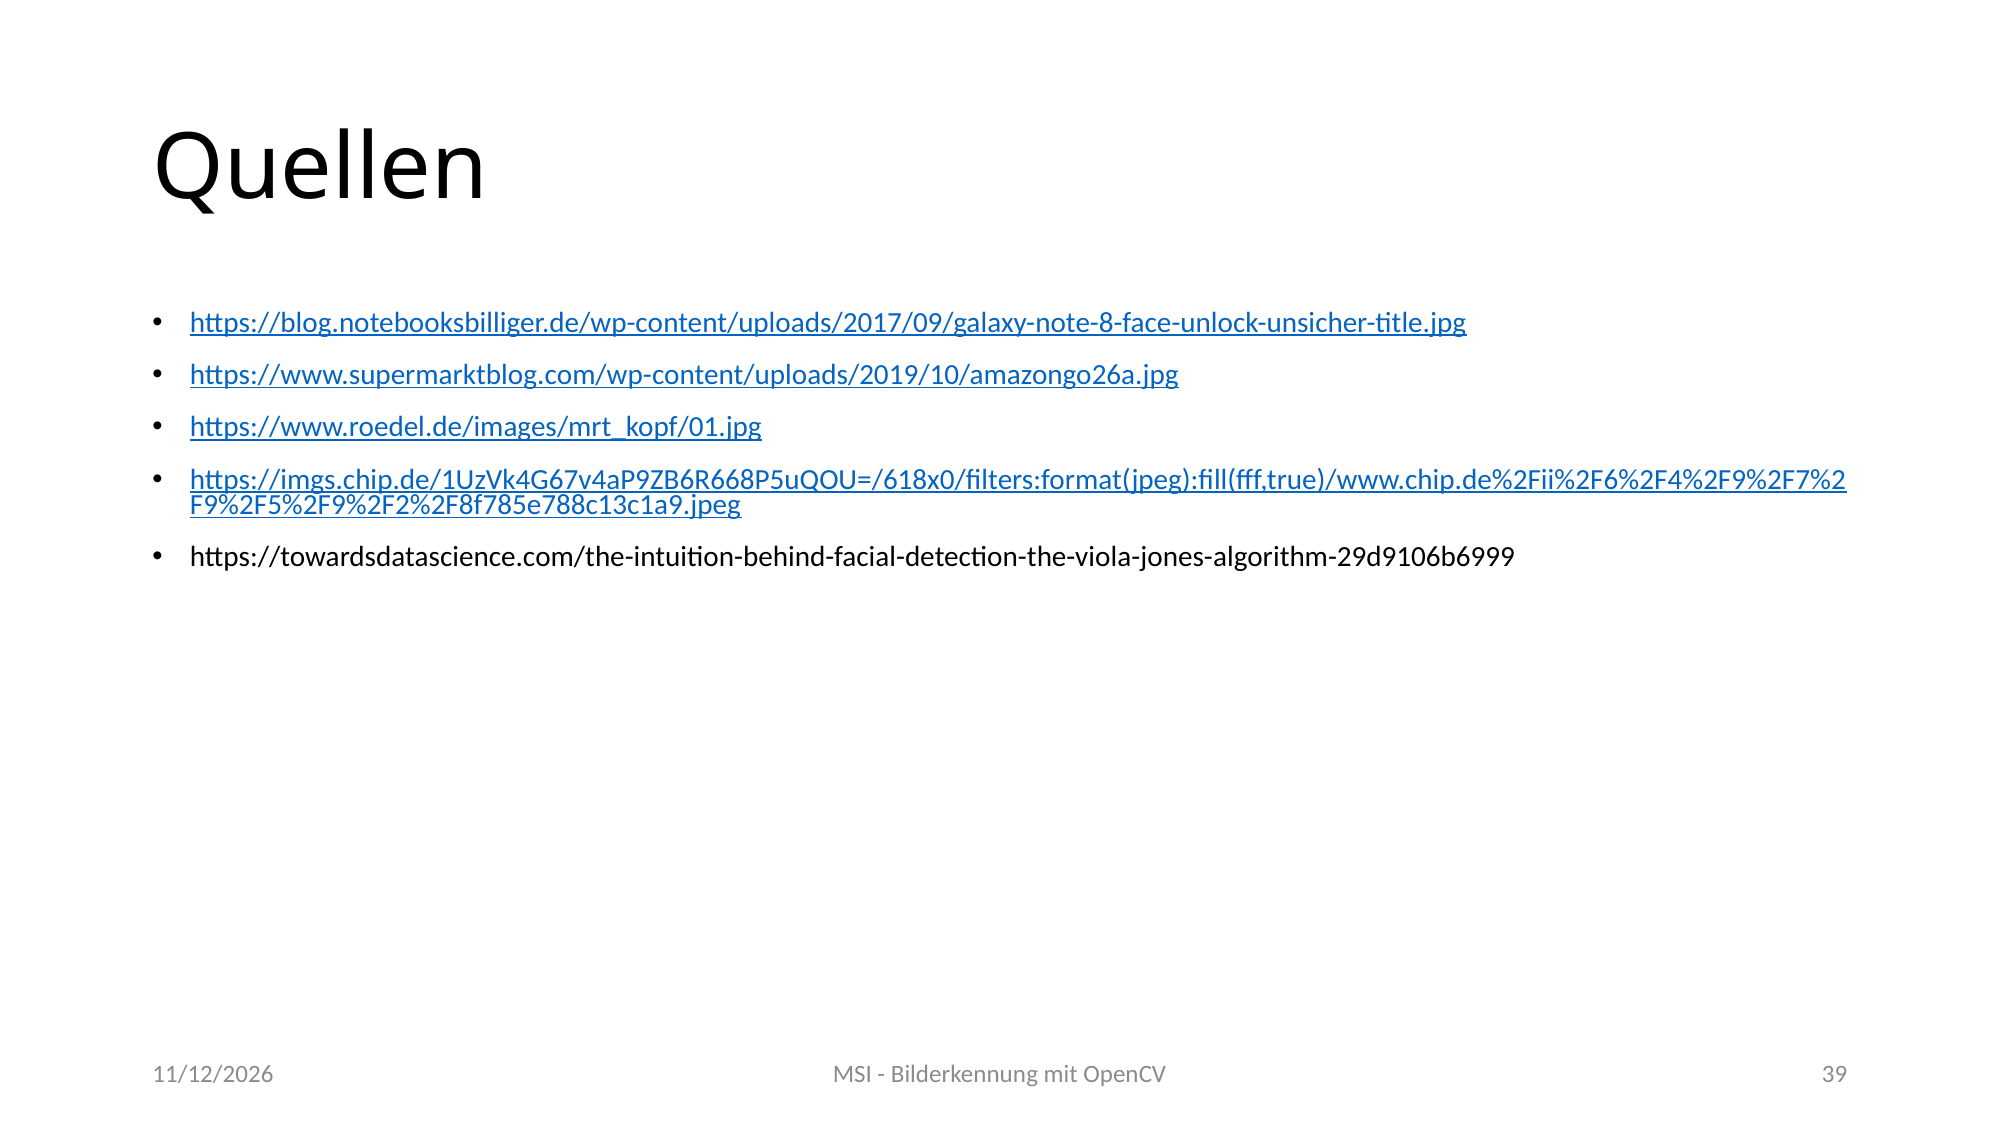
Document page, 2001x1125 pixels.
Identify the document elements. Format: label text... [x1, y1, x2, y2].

footer MSI - Bilderkennung mit OpenCV [662, 1042, 1338, 1103]
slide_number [137, 1042, 588, 1103]
slide_number 39 [1412, 1042, 1863, 1103]
list https://blog.notebooksbilliger.de/wp-content/uploads/2017/09/galaxy-note-8-face-unlock-unsicher-title.jpg https://www.supermarktblog.com/wp-content/uploads/2019/10/amazongo26a.jpg https://www.roedel.de/images/mrt_kopf/01.jpg https://imgs.chip.de/1UzVk4G67v4aP9ZB6R668P5uQOU=/618x0/filters:format(jpeg):fill(fff,true)/www.chip.de%2Fii%2F6%2F4%2F9%2F7%2F9%2F5%2F9%2F2%2F8f785e788c13c1a9.jpeg https://towardsdatascience.com/the-intuition-behind-facial-detection-the-viola-jones-algorithm-29d9106b6999 [137, 299, 1863, 1014]
title Quellen [137, 59, 1863, 278]
